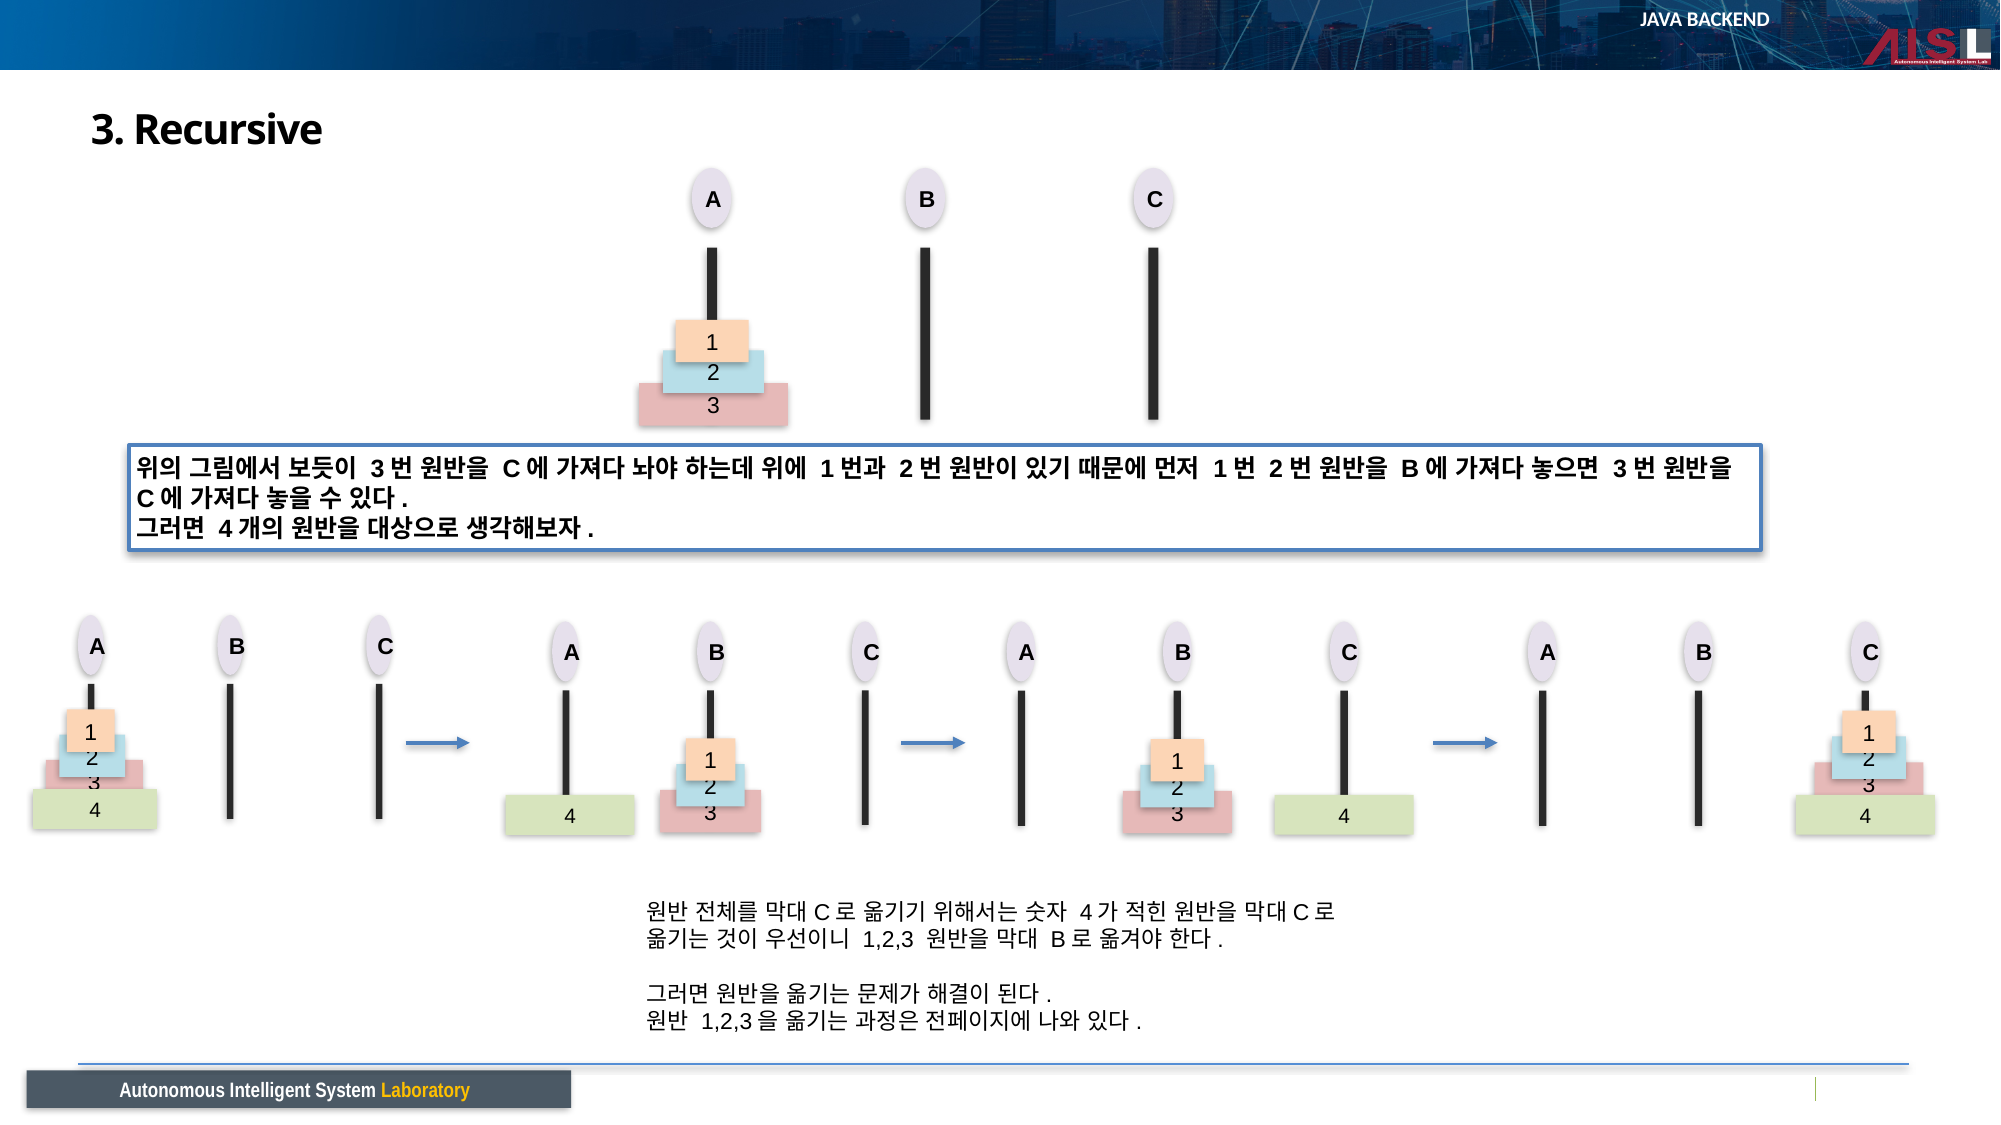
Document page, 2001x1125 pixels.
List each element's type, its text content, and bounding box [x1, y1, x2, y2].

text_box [32, 627, 393, 826]
text_box 위의 그림에서 보듯이 3번 원반을 C에 가져다 놔야 하는데 위에 1번과 2번 원반이 있기 때문에 먼저 1번 2번 원반을 B에 가져다 놓으면 3번 원반을 C에 가져다 놓을 수 있다. 그러면 4개의 원반을 대상으로 생각해보자. [129, 445, 1761, 550]
text_box 원반 전체를 막대C로 옮기기 위해서는 숫자 4가 적힌 원반을 막대C로 옮기는 것이 우선이니 1,2,3 원반을 막대 B로 옮겨야 한다. 그러면 원반을 옮기는 문제가 해결이 된다. 원반 1,2,3을 옮기는 과정은 전페이지에 나와 있다. [638, 889, 1381, 1043]
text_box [1006, 634, 1414, 831]
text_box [1527, 634, 1936, 831]
title 3. Recursive [82, 78, 1884, 177]
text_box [638, 175, 1174, 420]
picture [0, 0, 2000, 70]
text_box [505, 634, 879, 831]
